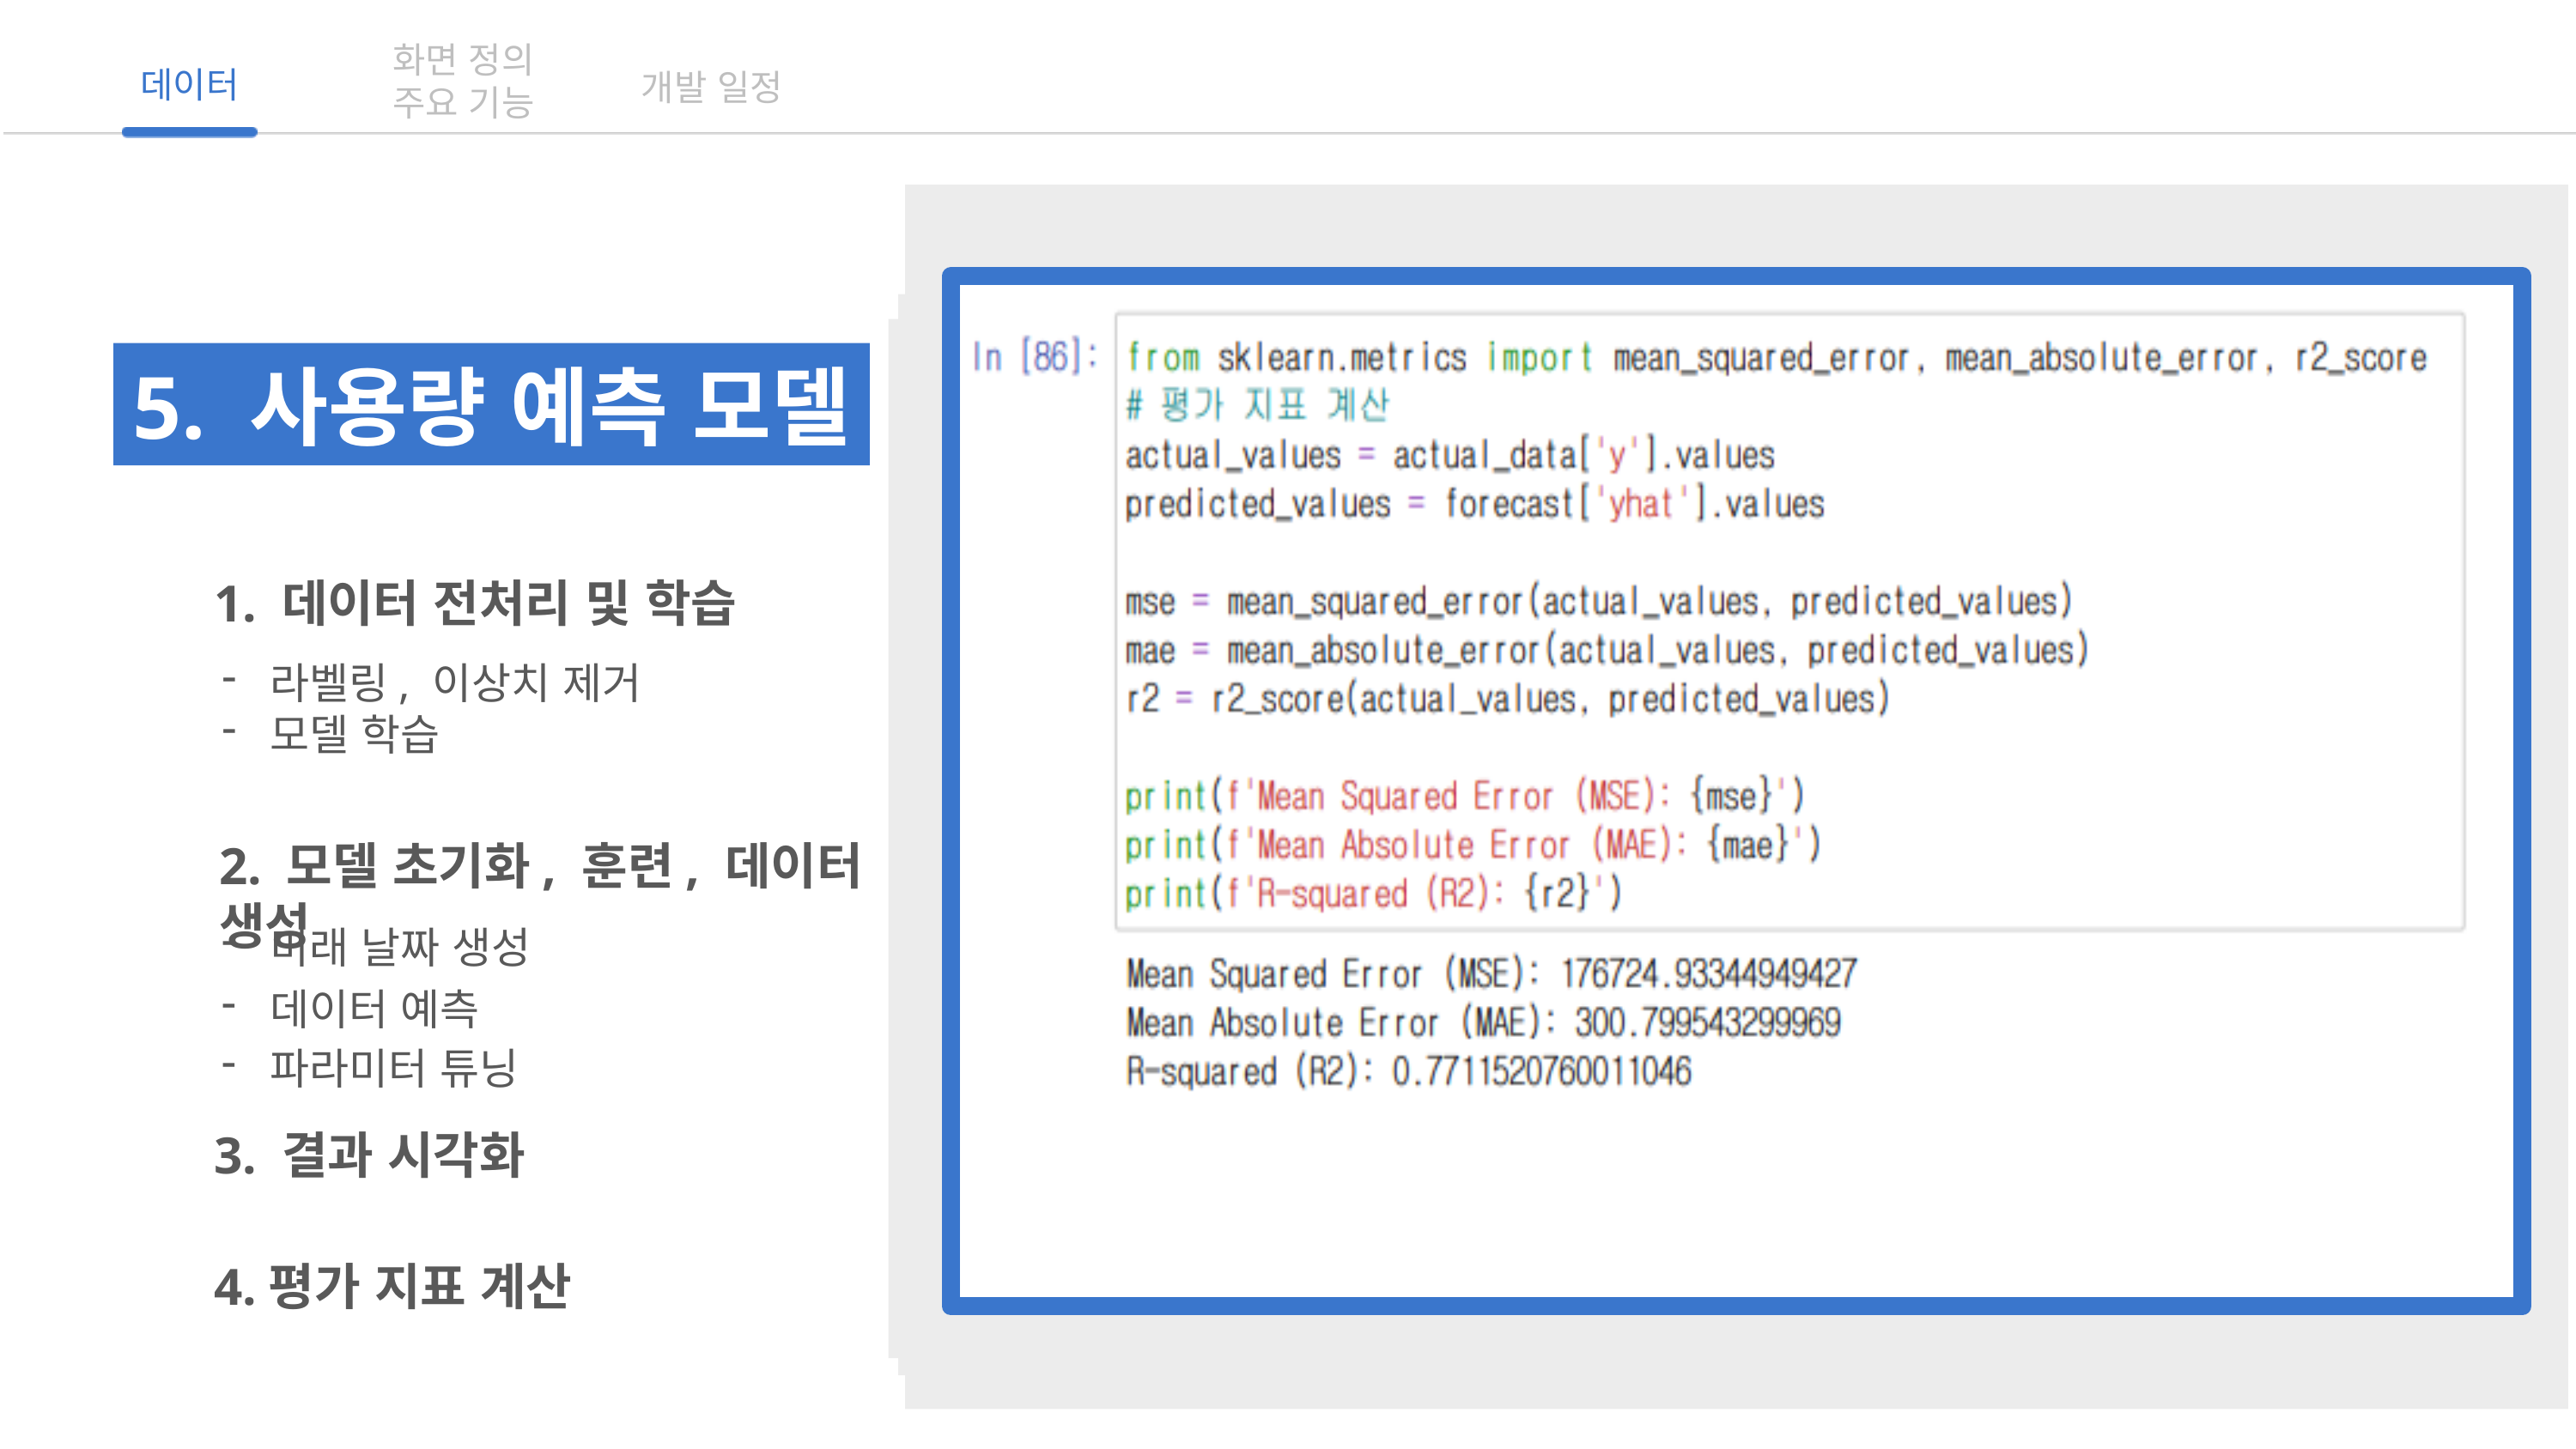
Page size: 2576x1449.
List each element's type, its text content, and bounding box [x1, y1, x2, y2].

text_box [904, 184, 2569, 1410]
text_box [3, 132, 118, 136]
text_box 2. 모델 초기화, 훈련, 데이터 생성 [199, 824, 884, 965]
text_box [122, 127, 258, 138]
text_box 미래 날짜 생성 [202, 910, 625, 982]
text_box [888, 318, 893, 1359]
text_box 데이터 [52, 56, 328, 112]
text_box 파라미터 튜닝 [202, 1032, 658, 1103]
text_box 1. 데이터 전처리 및 학습 [194, 561, 884, 642]
text_box 3. 결과 시각화 [194, 1113, 884, 1193]
text_box 데이터 예측 [202, 973, 579, 1045]
text_box 4.평가 지표 계산 [194, 1245, 884, 1325]
text_box 5. 사용량 예측 모델 [113, 343, 870, 466]
text_box 화면 정의 주요 기능 [351, 31, 576, 130]
text_box 라벨링, 이상치 제거 모델 학습 [202, 646, 717, 769]
text_box 개발 일정 [600, 58, 825, 115]
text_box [261, 132, 2576, 136]
